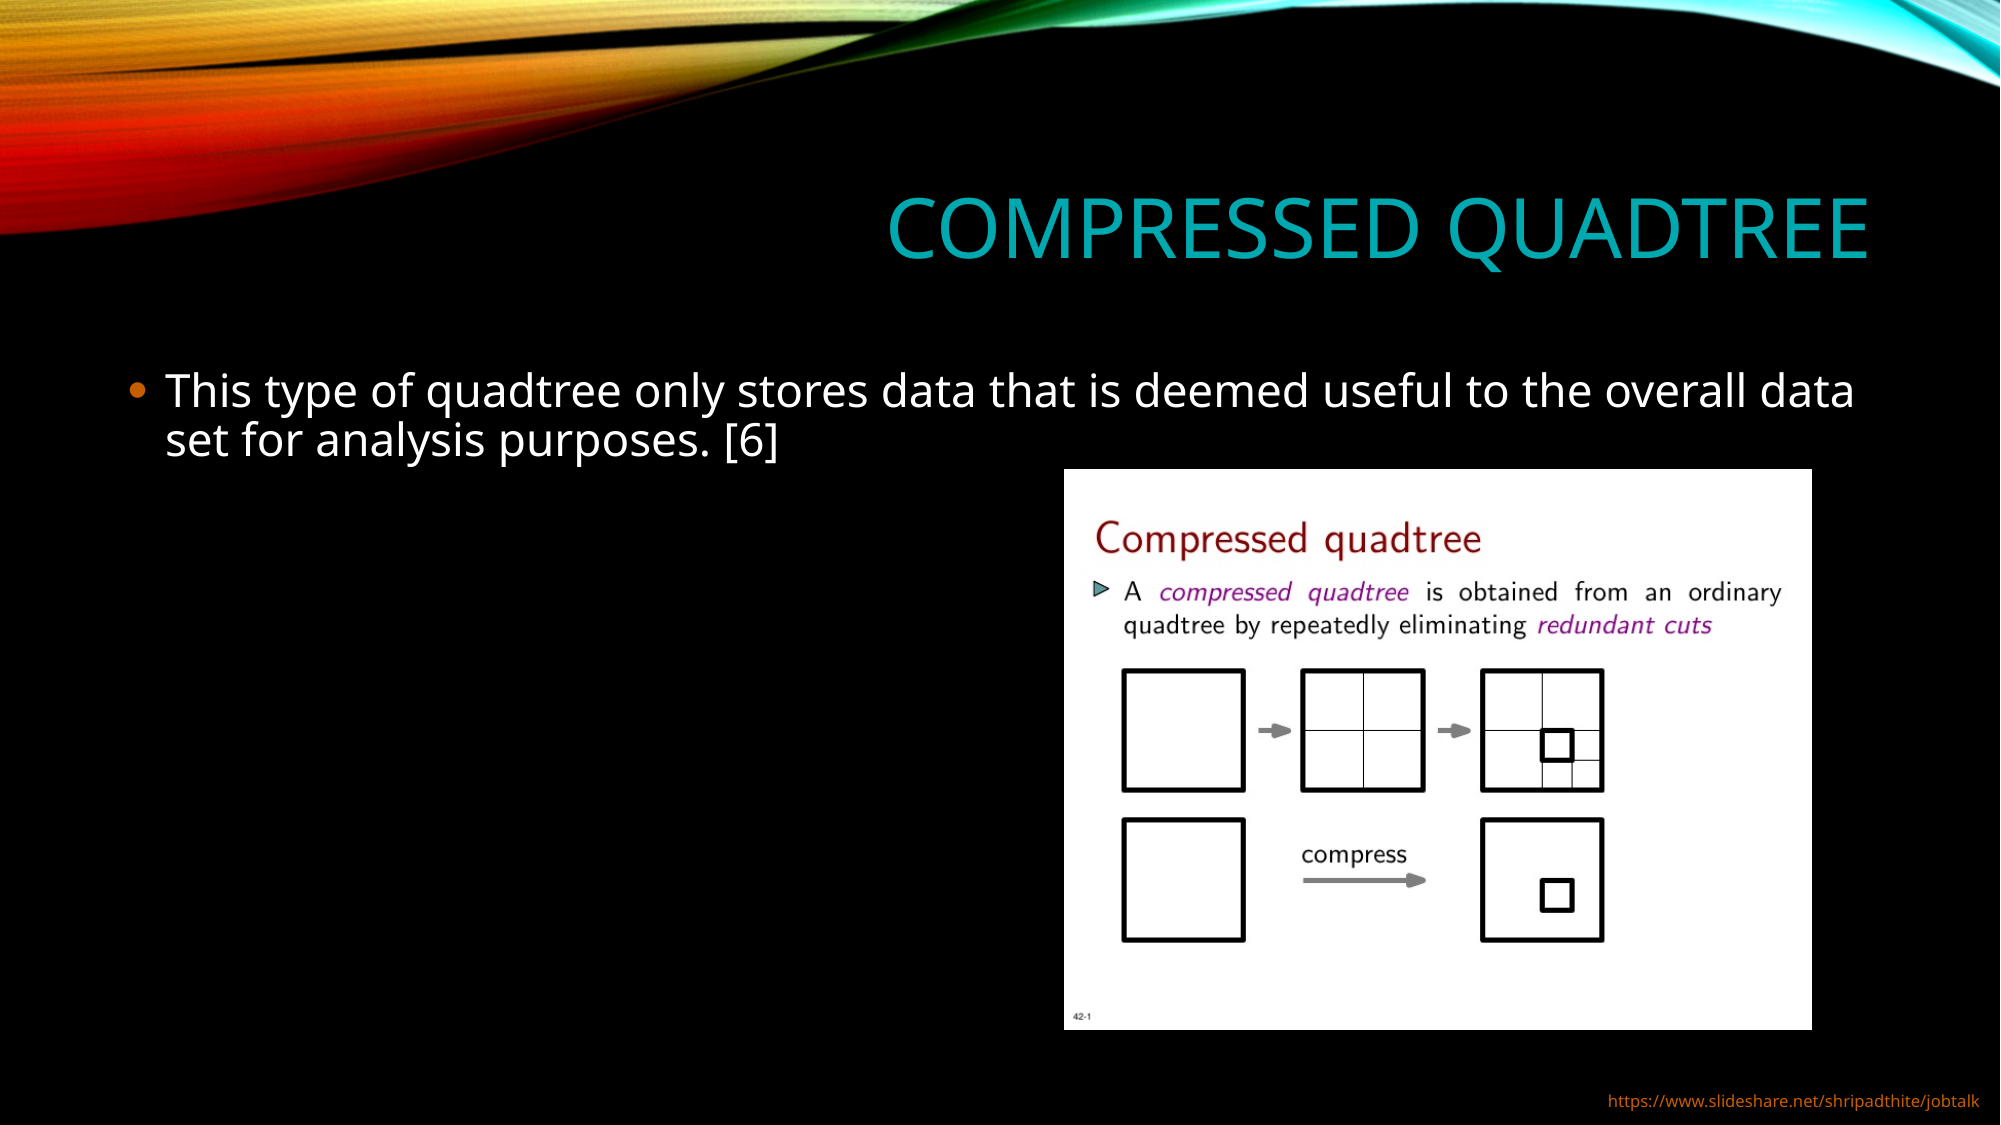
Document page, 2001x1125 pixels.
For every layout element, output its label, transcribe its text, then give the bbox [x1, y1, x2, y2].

text_box https://www.slideshare.net/shripadthite/jobtalk [1592, 1083, 2000, 1119]
title Compressed Quadtree [474, 125, 1888, 338]
list This type of quadtree only stores data that is deemed useful to the overall data set for analysis purposes. [6] [112, 360, 1888, 1021]
picture [1064, 468, 1812, 1031]
picture [0, 0, 2000, 237]
